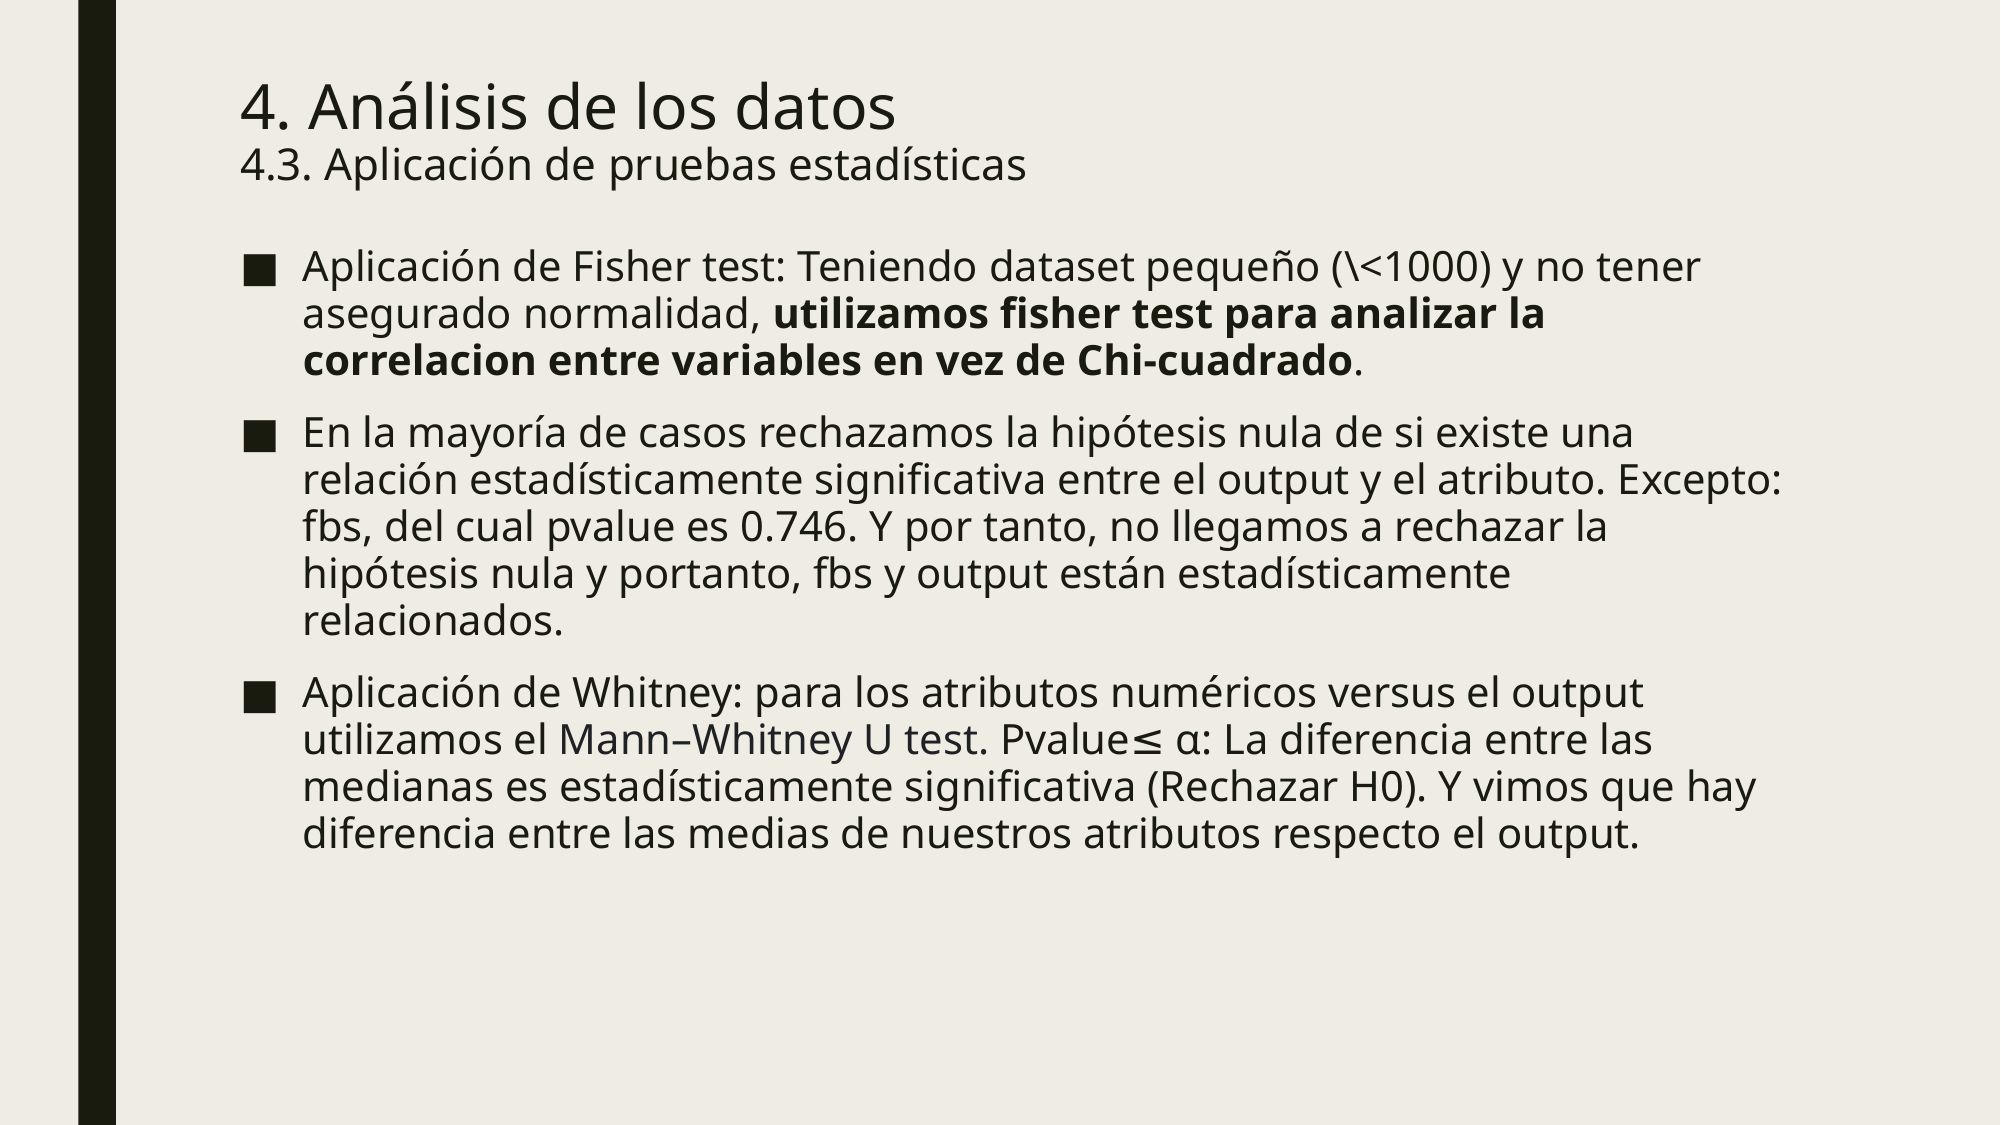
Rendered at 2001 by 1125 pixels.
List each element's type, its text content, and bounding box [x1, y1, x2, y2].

list Aplicación de Fisher test: Teniendo dataset pequeño (\<1000) y no tener asegurado normalidad, utilizamos fisher test para analizar la correlacion entre variables en vez de Chi-cuadrado. En la mayoría de casos rechazamos la hipótesis nula de si existe una relación estadísticamente significativa entre el output y el atributo. Excepto: fbs, del cual pvalue es 0.746. Y por tanto, no llegamos a rechazar la hipótesis nula y portanto, fbs y output están estadísticamente relacionados. Aplicación de Whitney: para los atributos numéricos versus el output utilizamos el Mann–Whitney U test. Pvalue≤ α: La diferencia entre las medianas es estadísticamente significativa (Rechazar H0). Y vimos que hay diferencia entre las medias de nuestros atributos respecto el output. [225, 235, 1800, 963]
title 4. Análisis de los datos 4.3. Aplicación de pruebas estadísticas [225, 68, 1800, 198]
